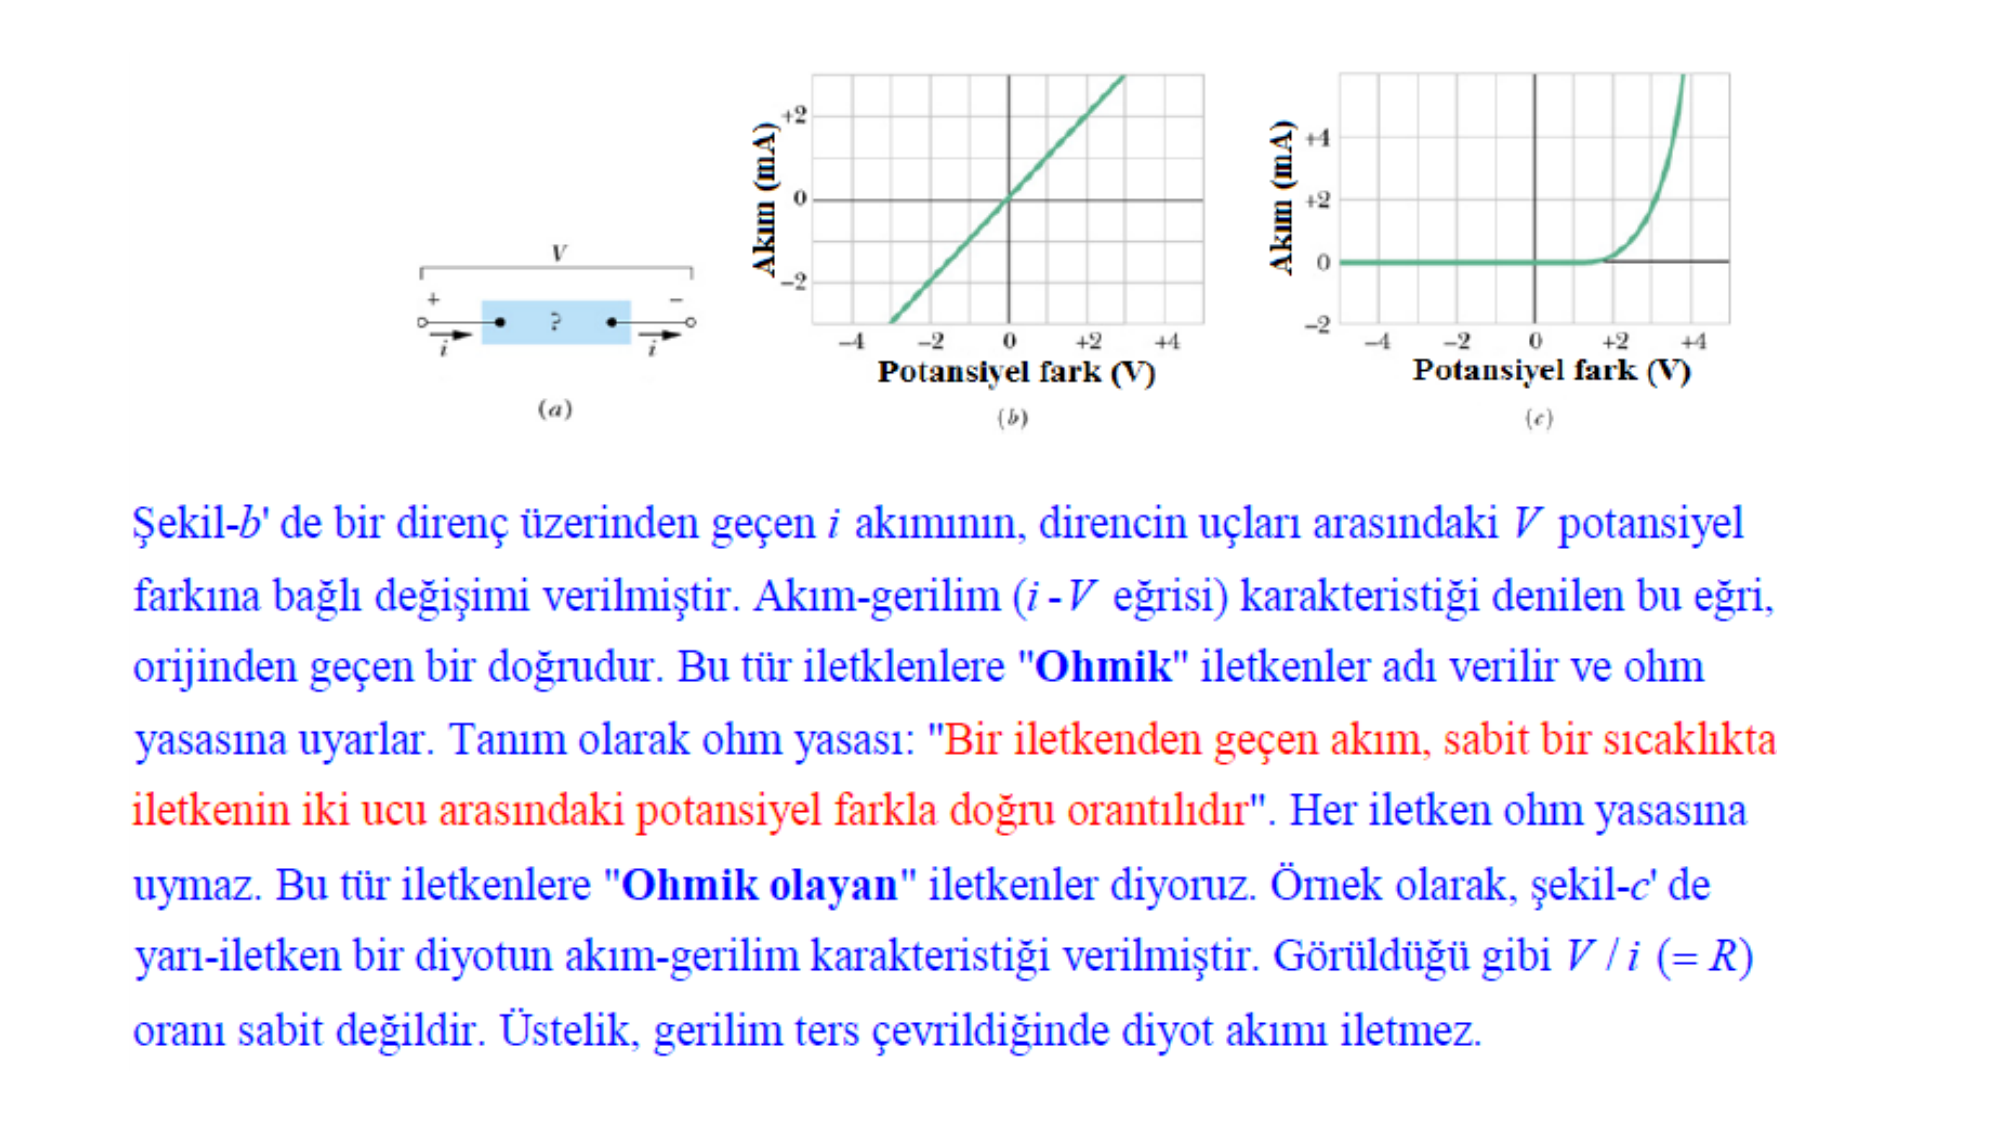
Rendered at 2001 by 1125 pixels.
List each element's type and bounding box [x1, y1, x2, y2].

list [128, 52, 1777, 1071]
